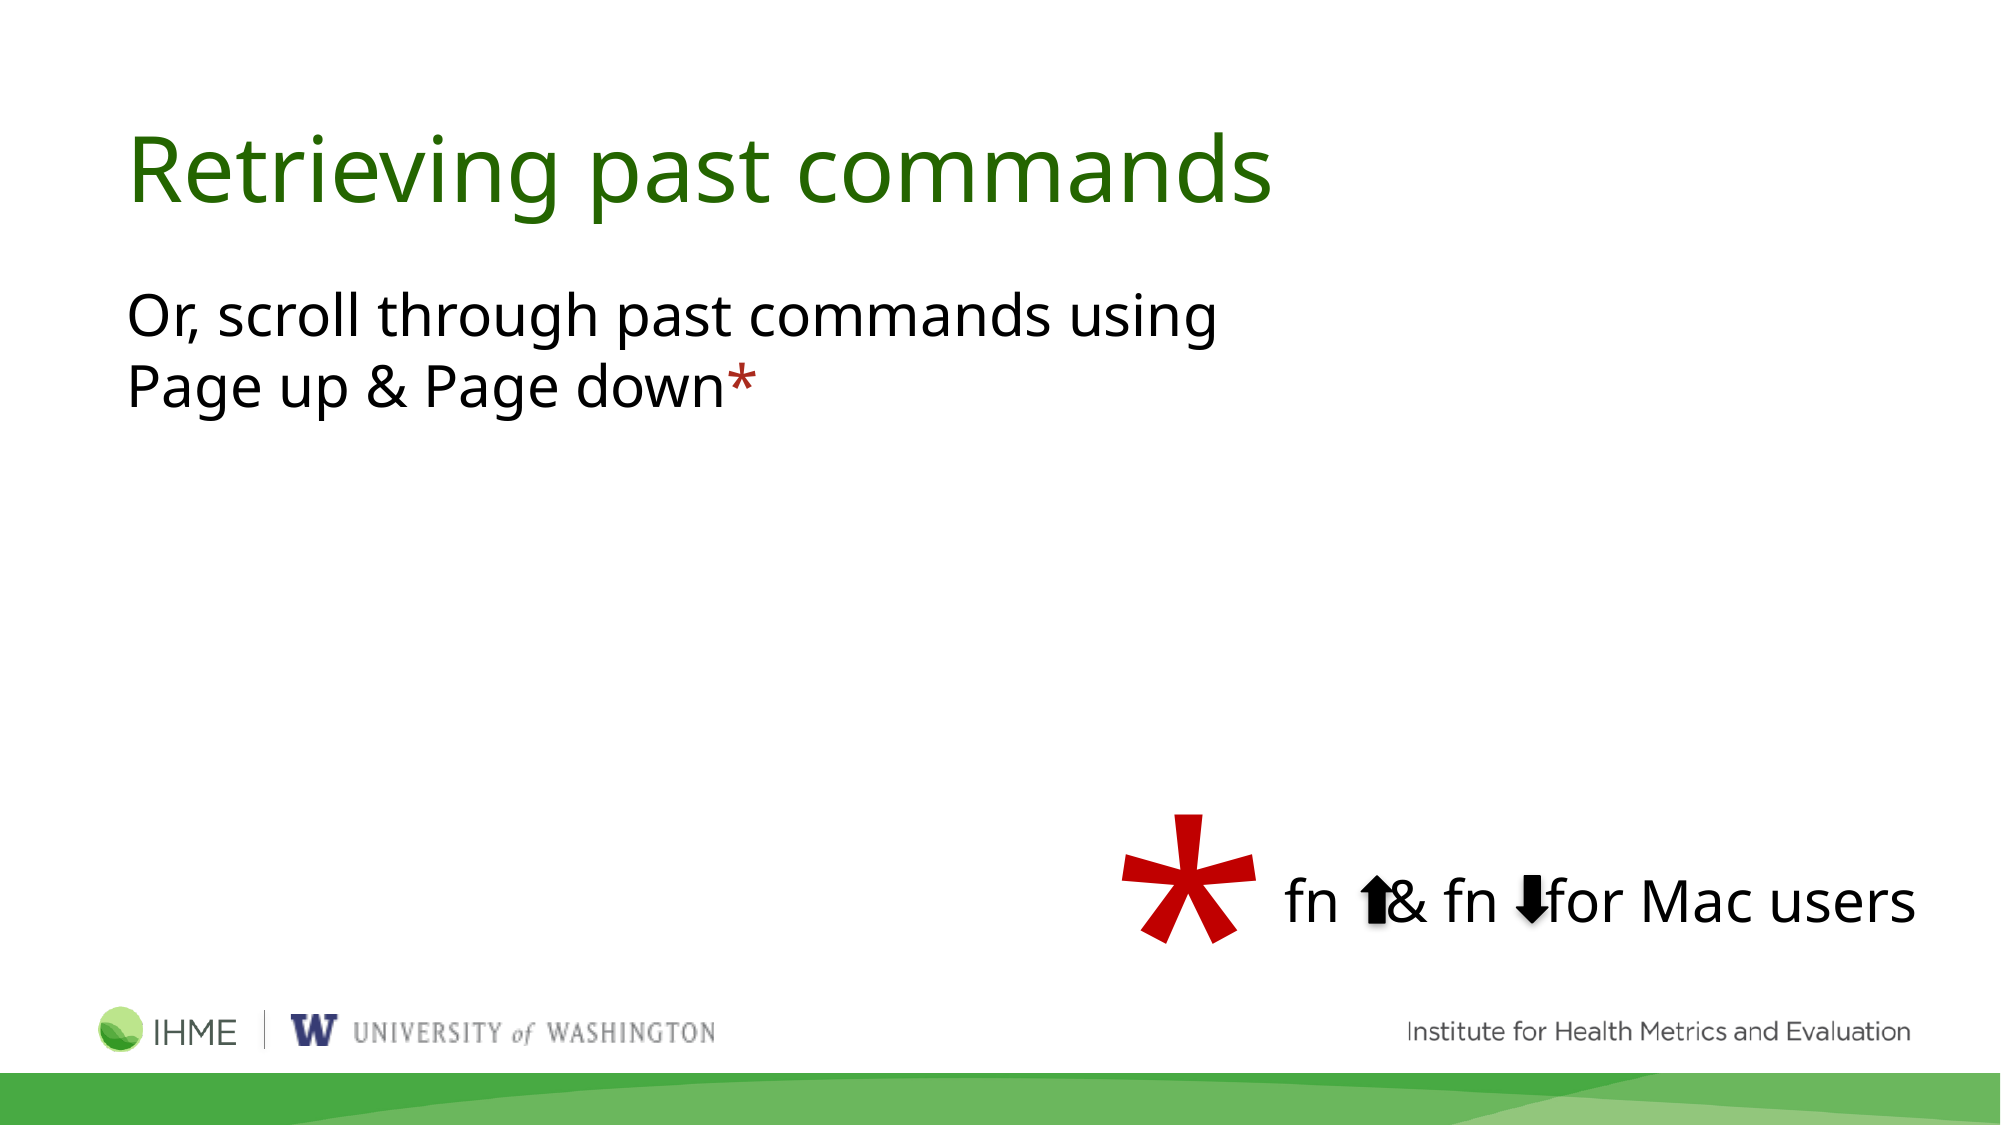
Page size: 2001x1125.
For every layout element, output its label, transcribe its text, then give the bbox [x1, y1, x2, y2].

text_box Or, scroll through past commands using Page up & Page down* [111, 270, 1405, 498]
title Retrieving past commands [111, 103, 1904, 230]
picture [98, 1006, 236, 1052]
picture [0, 1073, 2001, 1125]
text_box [1114, 738, 1926, 1103]
